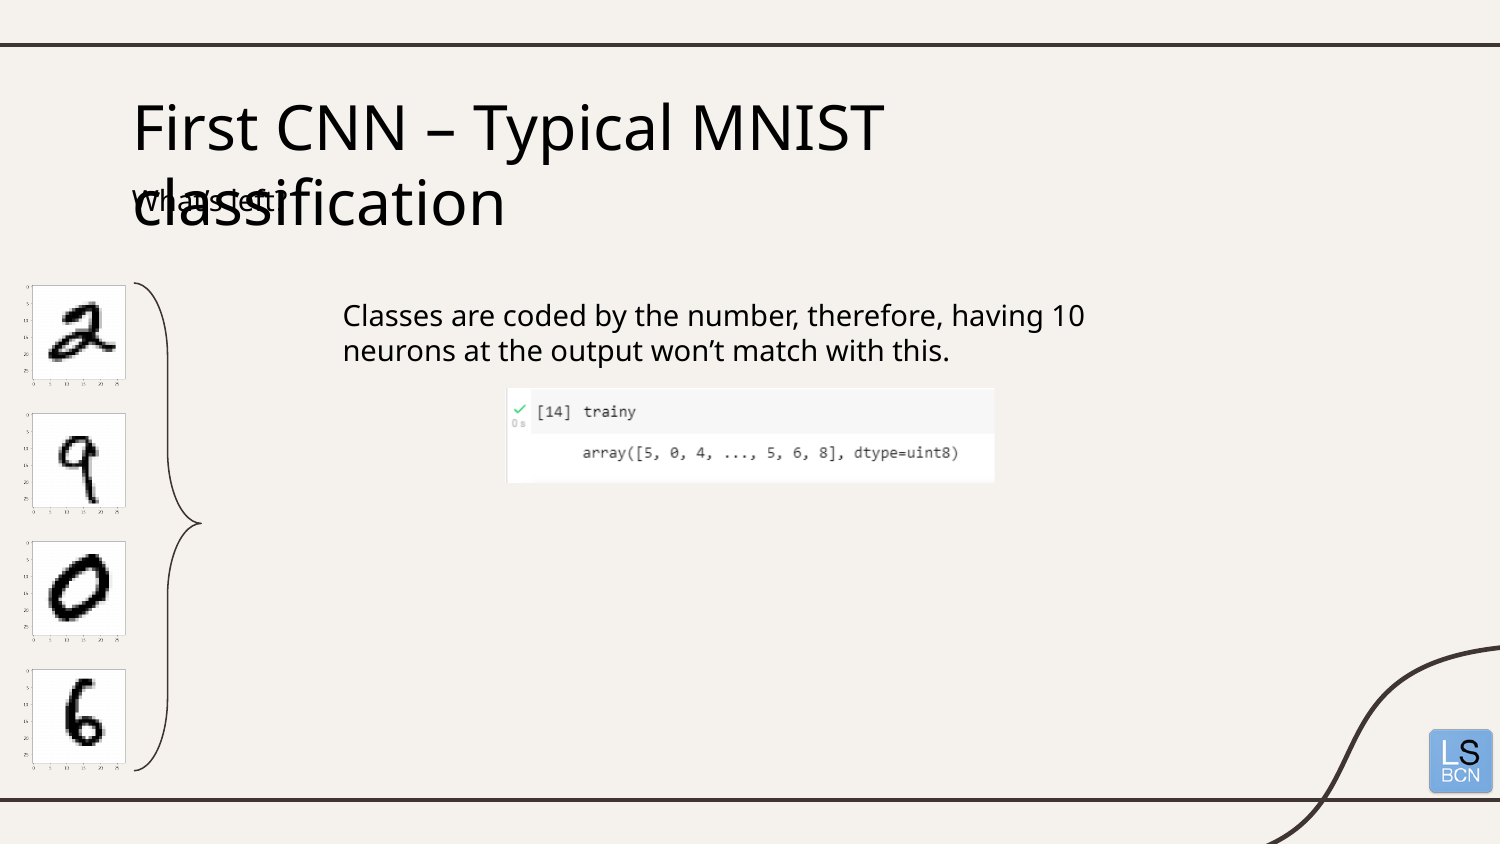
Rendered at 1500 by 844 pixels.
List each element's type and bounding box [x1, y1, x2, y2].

text_box [116, 166, 1258, 261]
text_box [327, 282, 1173, 377]
picture [20, 538, 129, 646]
title [116, 72, 1278, 167]
picture [1421, 721, 1500, 801]
picture [20, 410, 129, 518]
picture [20, 666, 129, 774]
picture [20, 282, 129, 390]
picture [505, 388, 995, 484]
text_box [133, 282, 202, 772]
